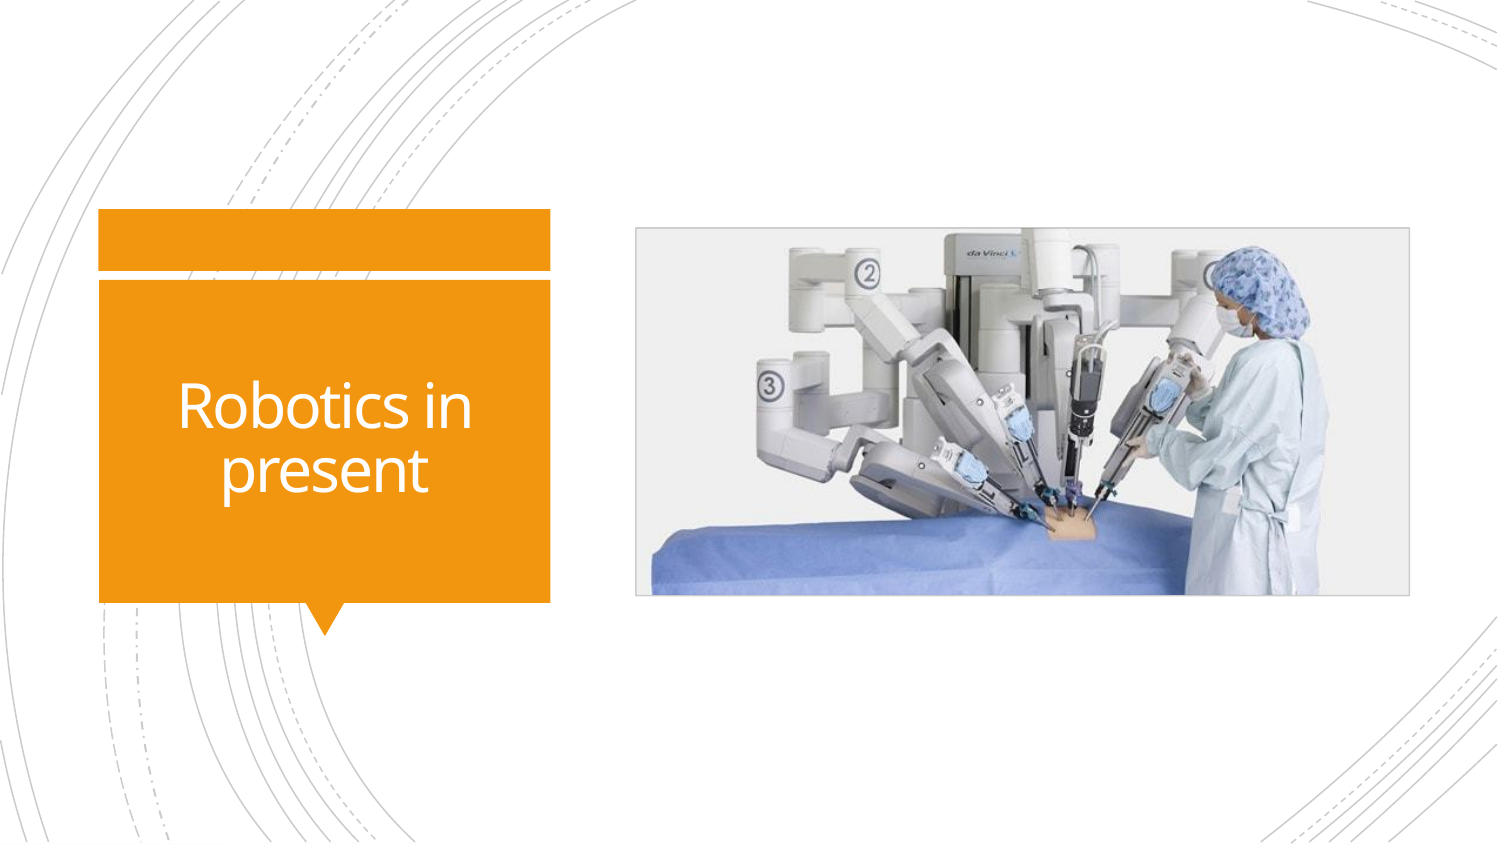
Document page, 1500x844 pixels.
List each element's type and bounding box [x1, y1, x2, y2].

text_box [0, 0, 1498, 844]
picture [636, 228, 1409, 596]
text_box [98, 208, 551, 637]
